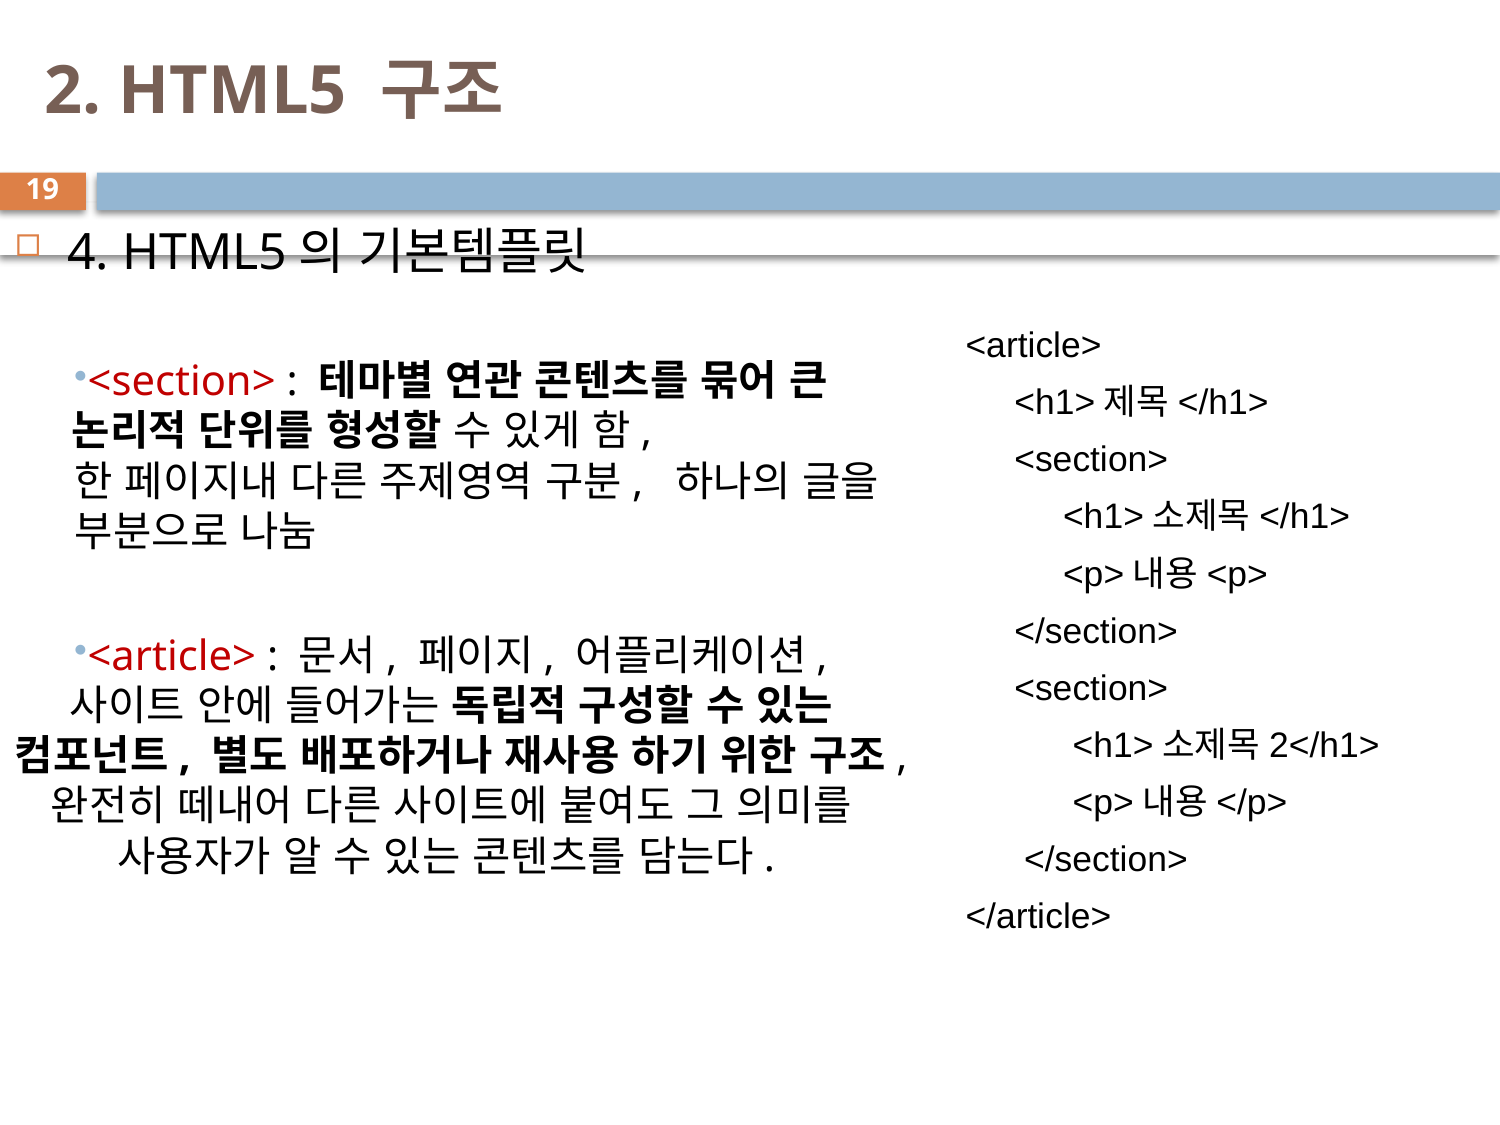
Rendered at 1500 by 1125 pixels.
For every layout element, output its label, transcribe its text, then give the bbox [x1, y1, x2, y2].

title 2. HTML5 구조 [29, 30, 1367, 143]
slide_number 19 [0, 170, 87, 211]
text_box <article> <h1>제목</h1> <section> <h1>소제목</h1> <p>내용<p> </section> <section> <h1>소제목2</h1> <p>내용</p> </section> </article> [950, 314, 1459, 1024]
text_box 4. HTML5의 기본템플릿 <section> : 테마별 연관 콘텐츠를 묶어 큰 논리적 단위를 형성할 수 있게 함, 한 페이지내 다른 주제영역 구분, 하나의 글을 부분으로 나눔 <article> : 문서, 페이지, 어플리케이션, 사이트 안에 들어가는 독립적 구성할 수 있는 컴포넌트, 별도 배포하거나 재사용 하기 위한 구조, 완전히 떼내어 다른 사이트에 붙여도 그 의미를 사용자가 알 수 있는 콘텐츠를 담는다. [0, 212, 904, 1105]
